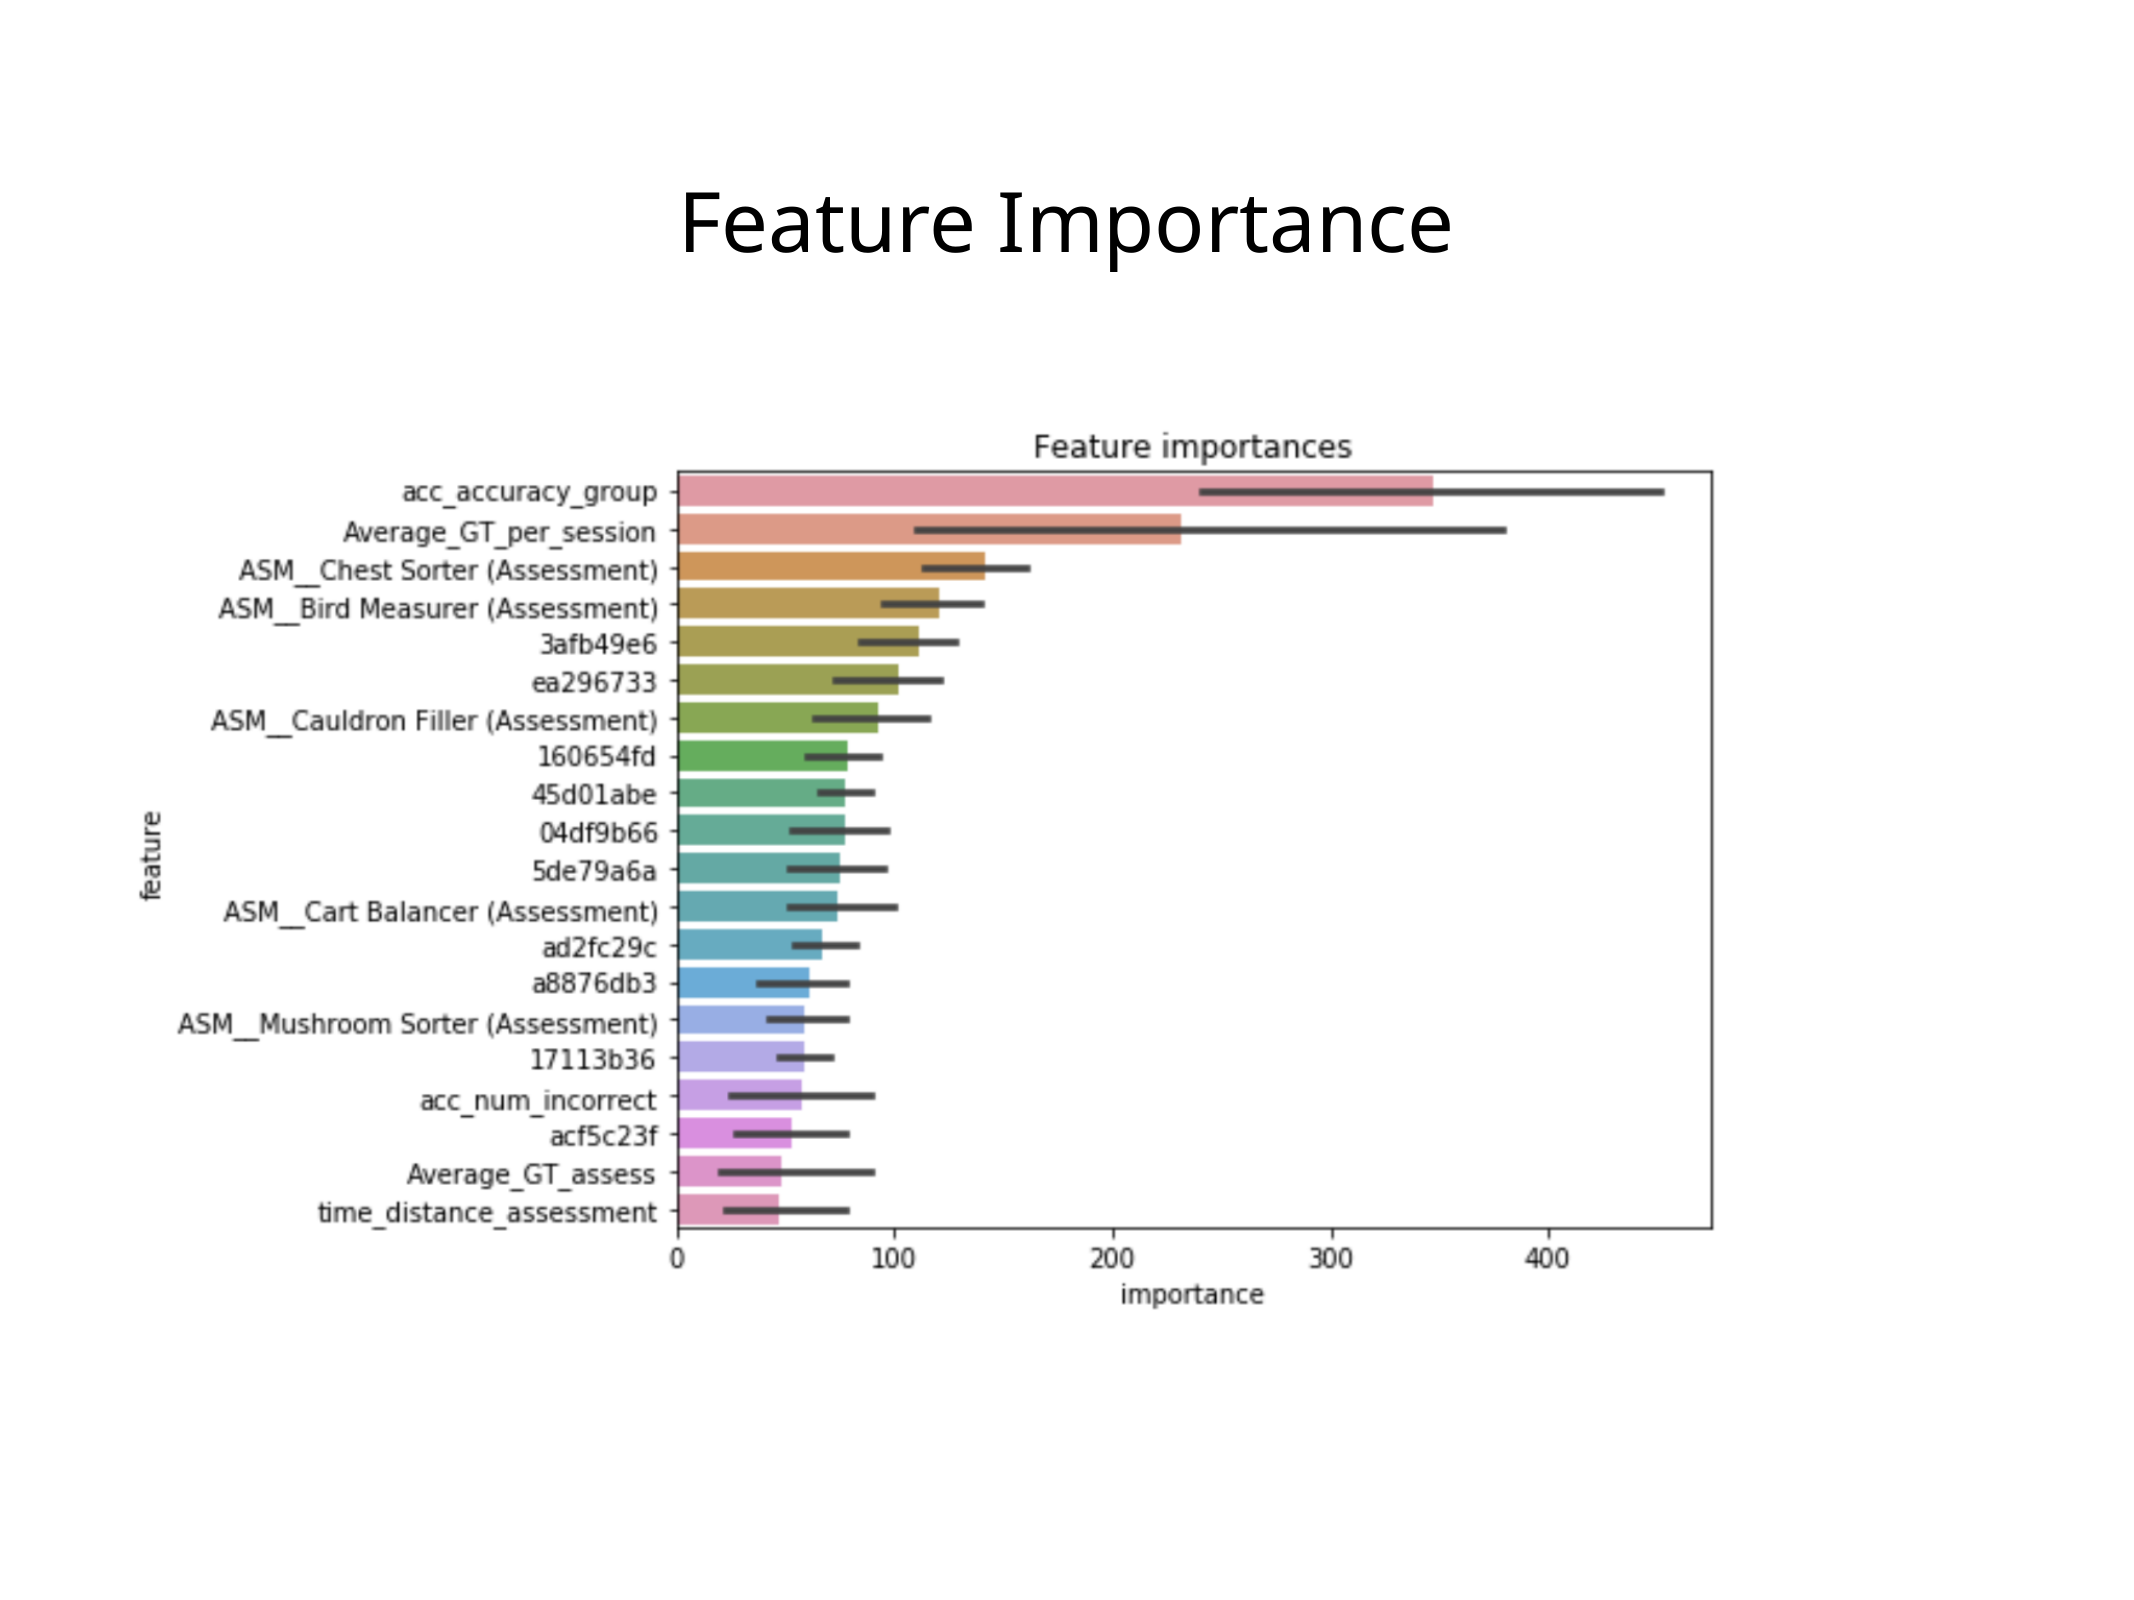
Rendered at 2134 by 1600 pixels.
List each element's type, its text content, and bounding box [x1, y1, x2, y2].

title Feature Importance [155, 41, 1978, 397]
picture [88, 412, 1804, 1334]
